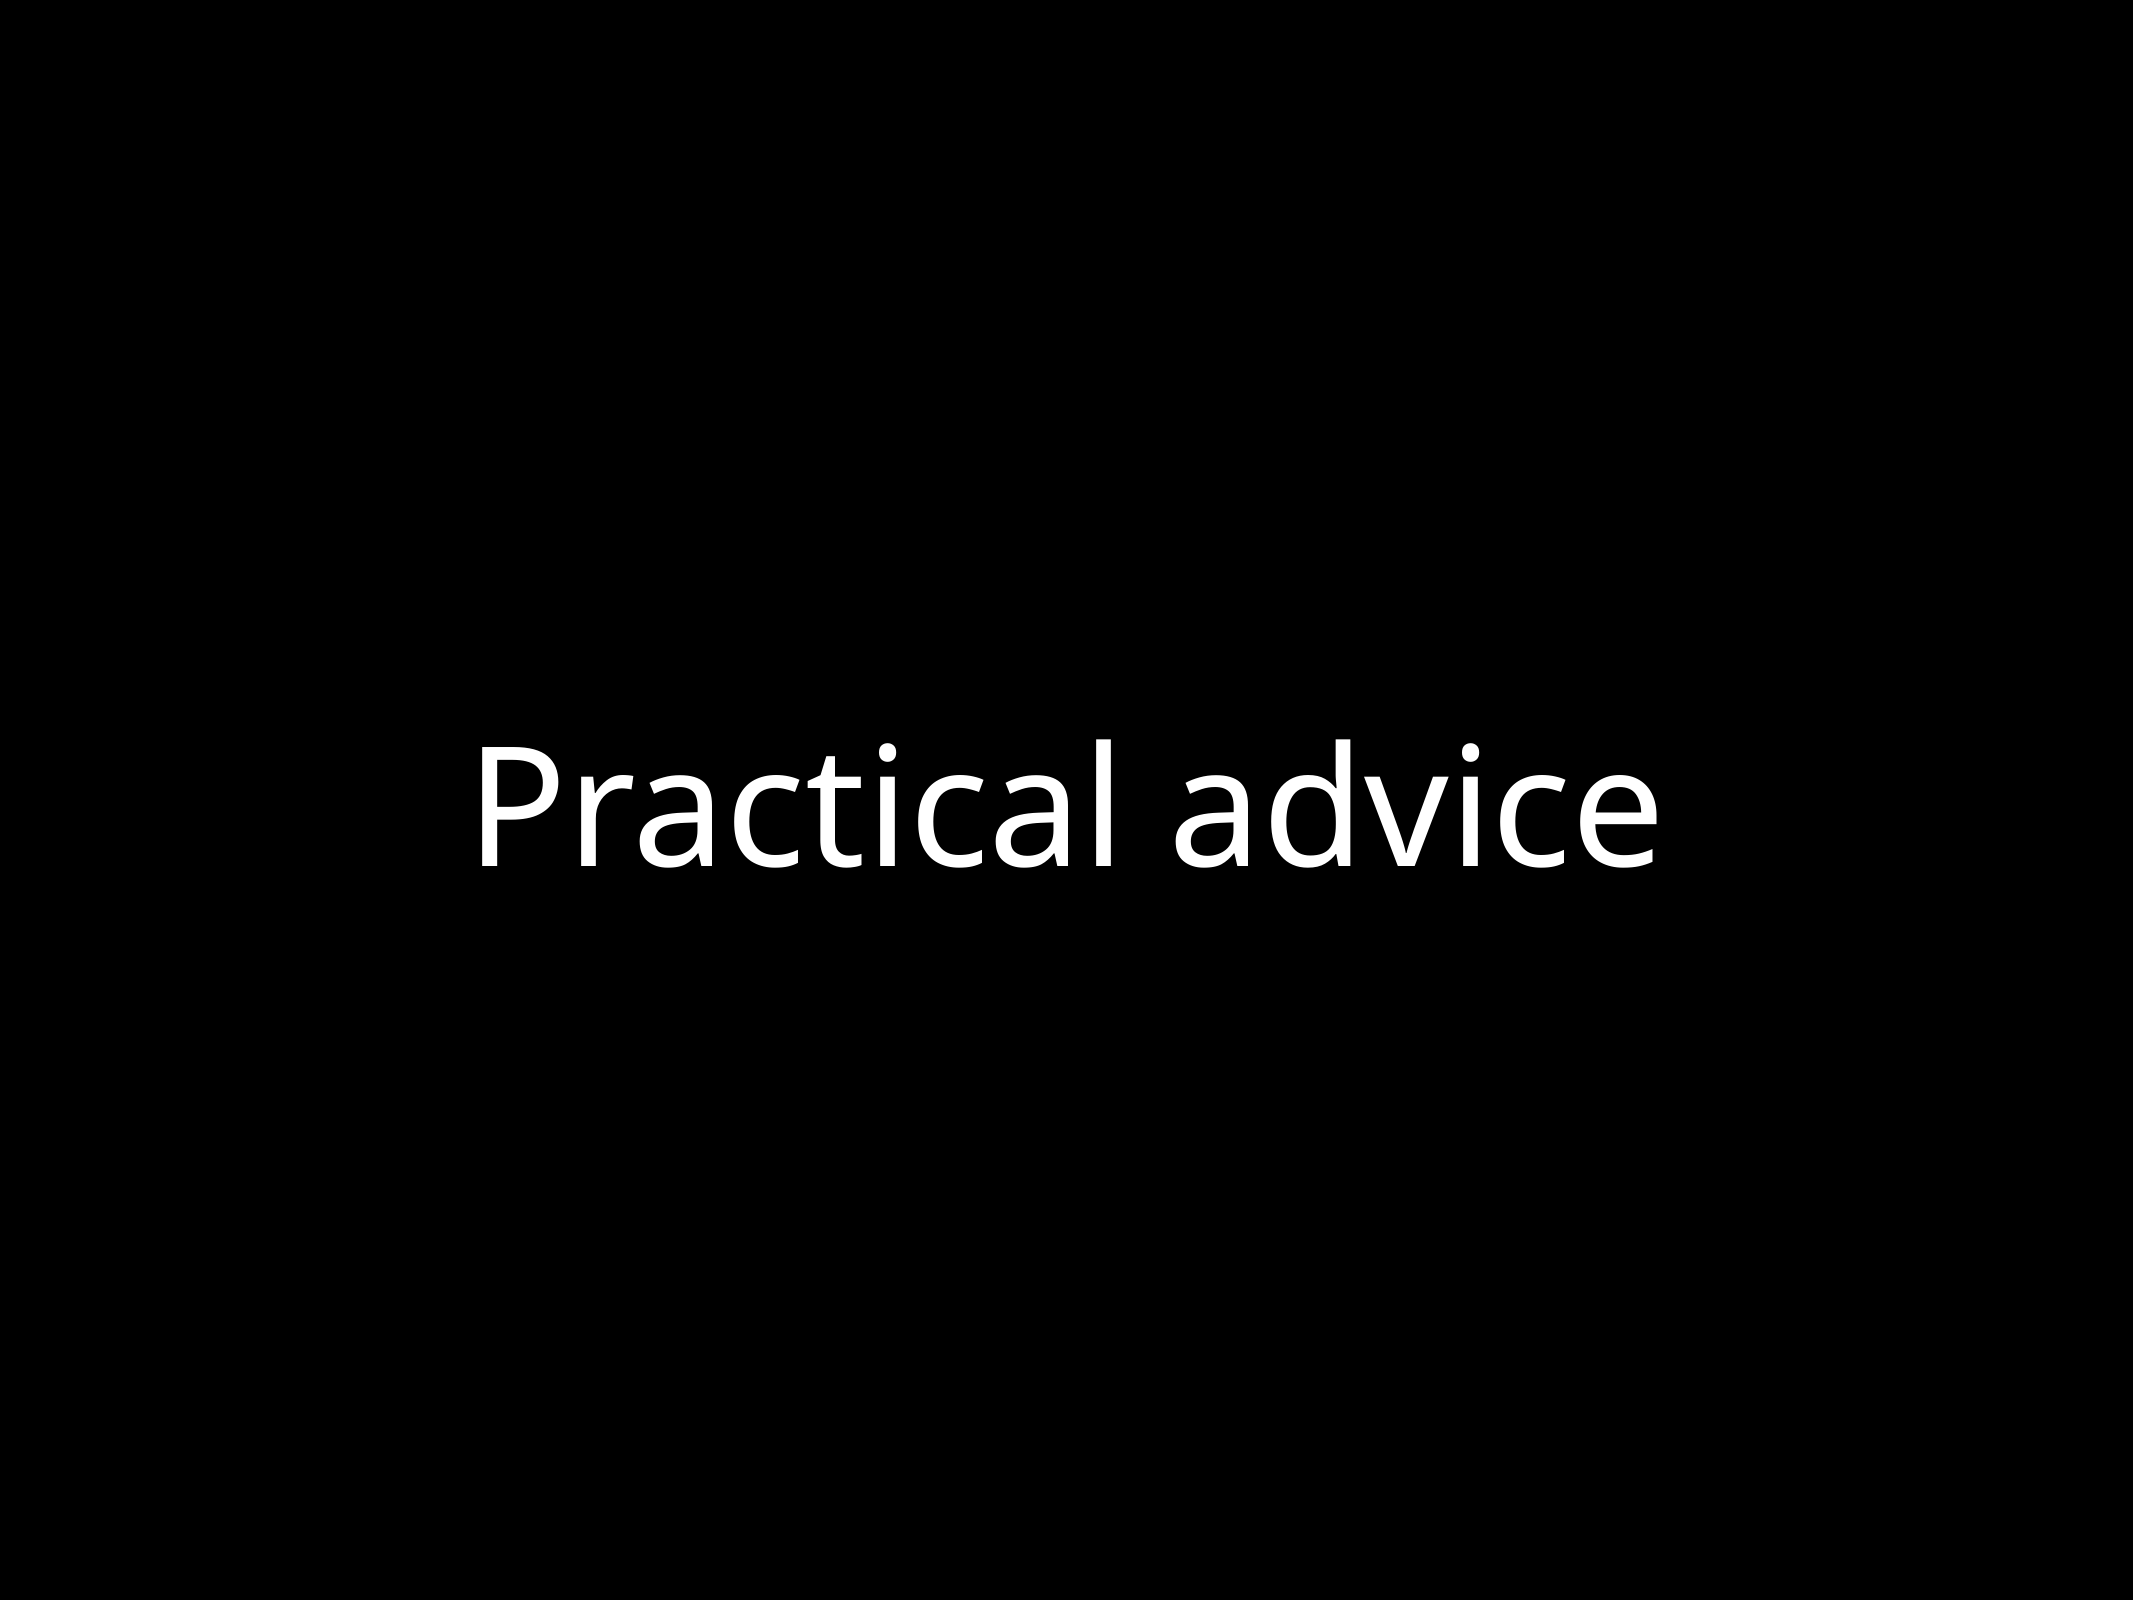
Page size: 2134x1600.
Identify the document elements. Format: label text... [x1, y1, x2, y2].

title Practical advice [207, 528, 1926, 1072]
